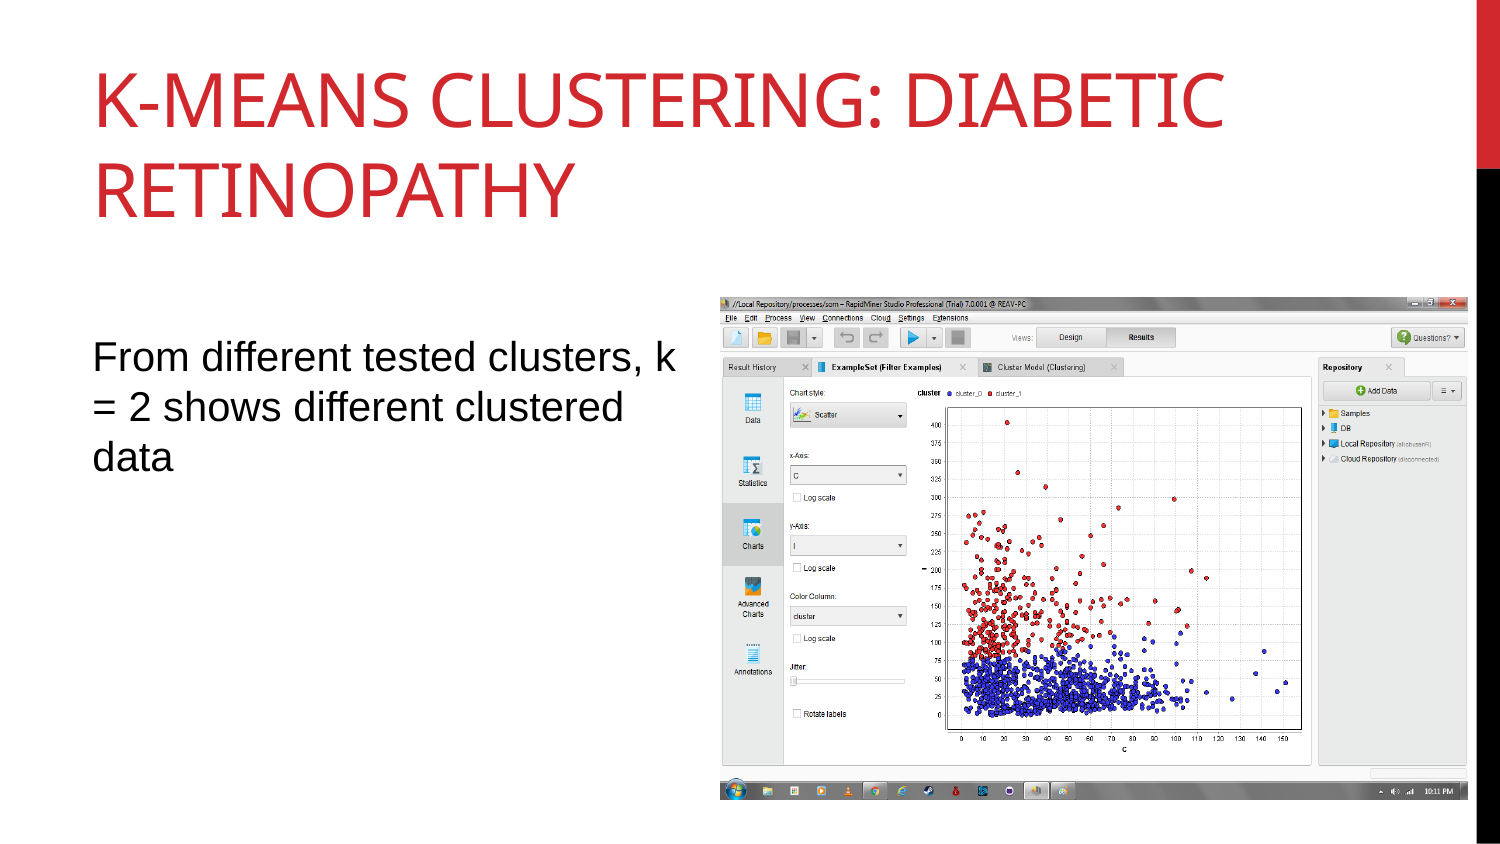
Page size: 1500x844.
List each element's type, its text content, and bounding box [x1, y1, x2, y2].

list From different tested clusters, k = 2 shows different clustered data [77, 314, 717, 760]
title k-Means Clustering: Diabetic Retinopathy [77, 121, 1427, 248]
picture [720, 297, 1469, 801]
